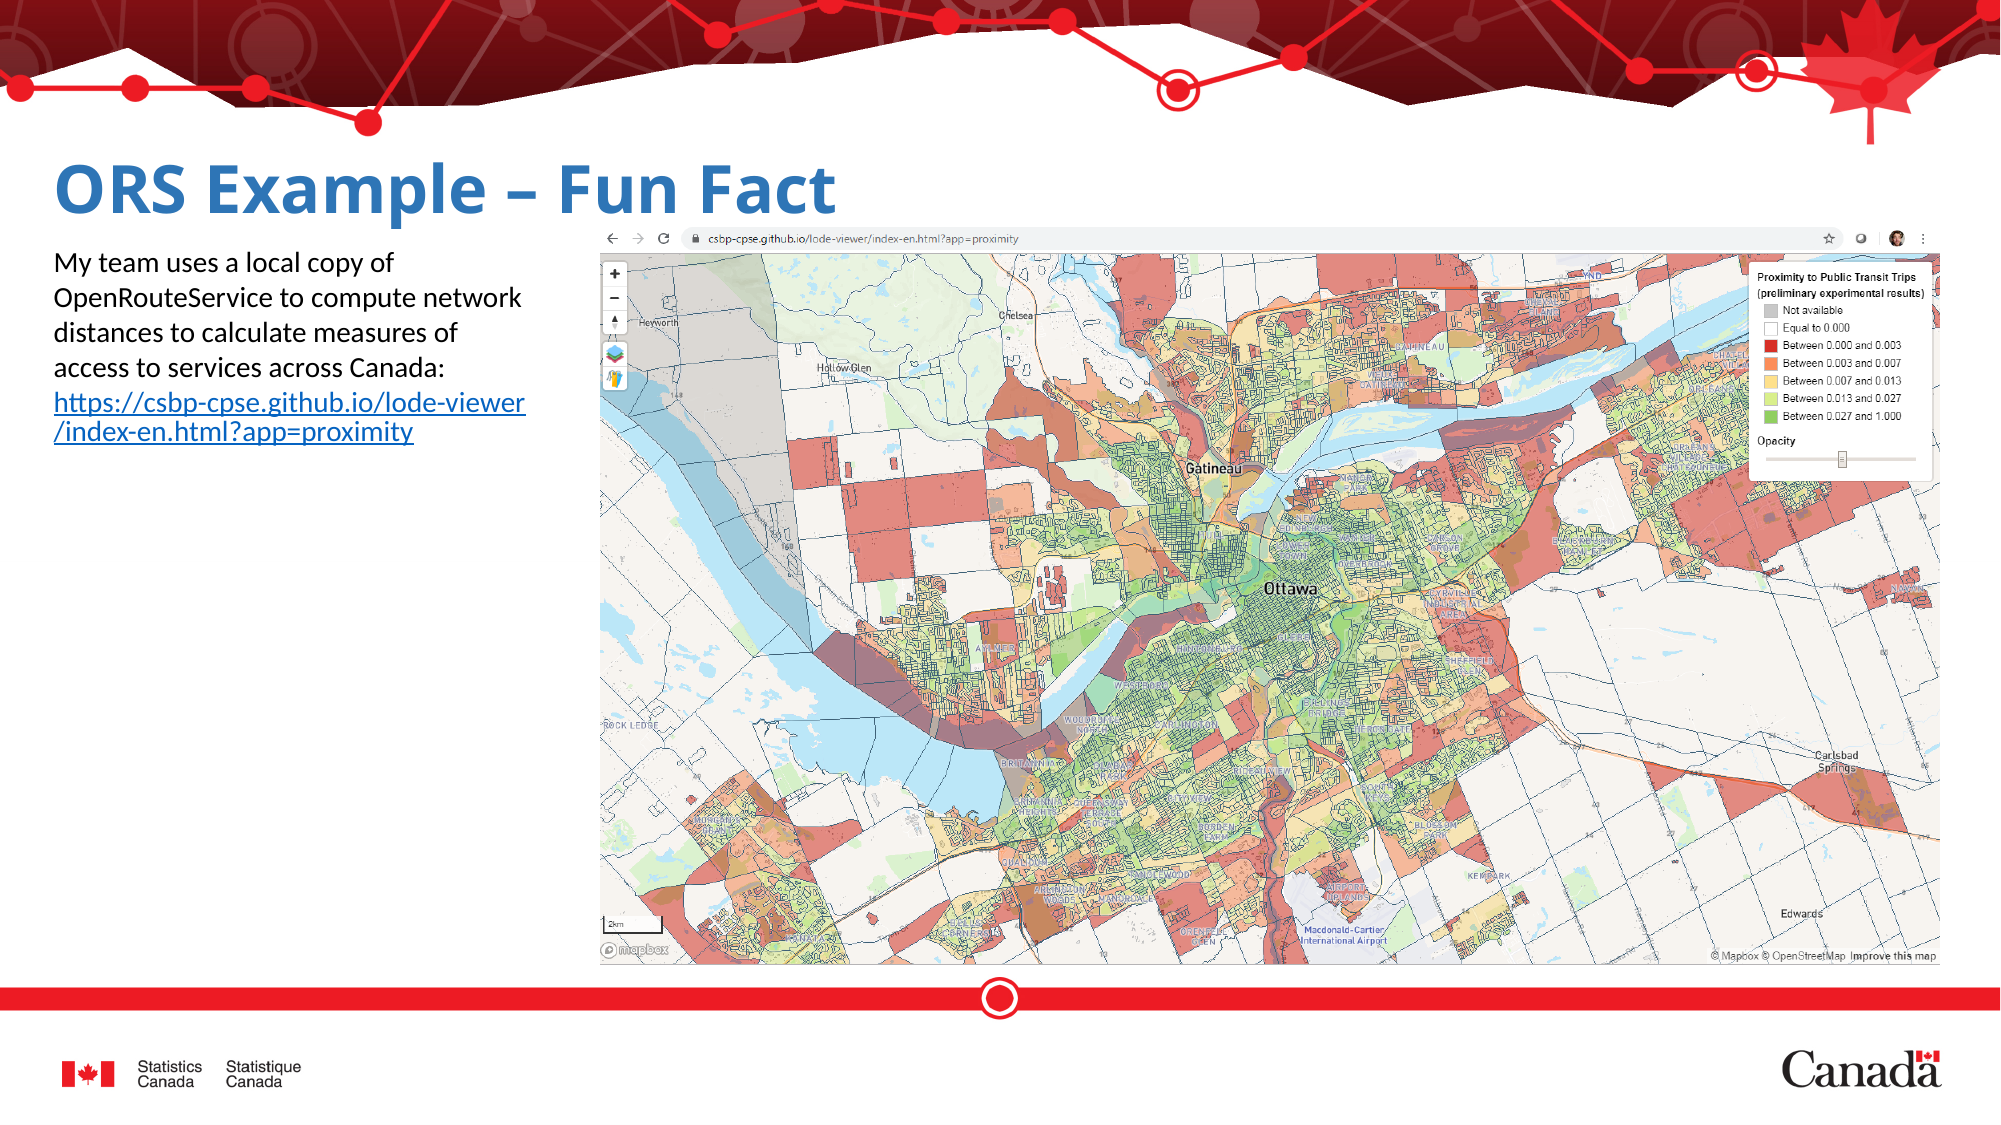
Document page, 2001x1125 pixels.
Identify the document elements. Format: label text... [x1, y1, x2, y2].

text_box ORS Example – Fun Fact [39, 103, 1358, 236]
picture [0, 0, 2001, 1125]
text_box My team uses a local copy of OpenRouteService to compute network distances to calculate measures of access to services across Canada: https://csbp-cpse.github.io/lode-viewer/index-en.html?app=proximity [38, 235, 552, 426]
